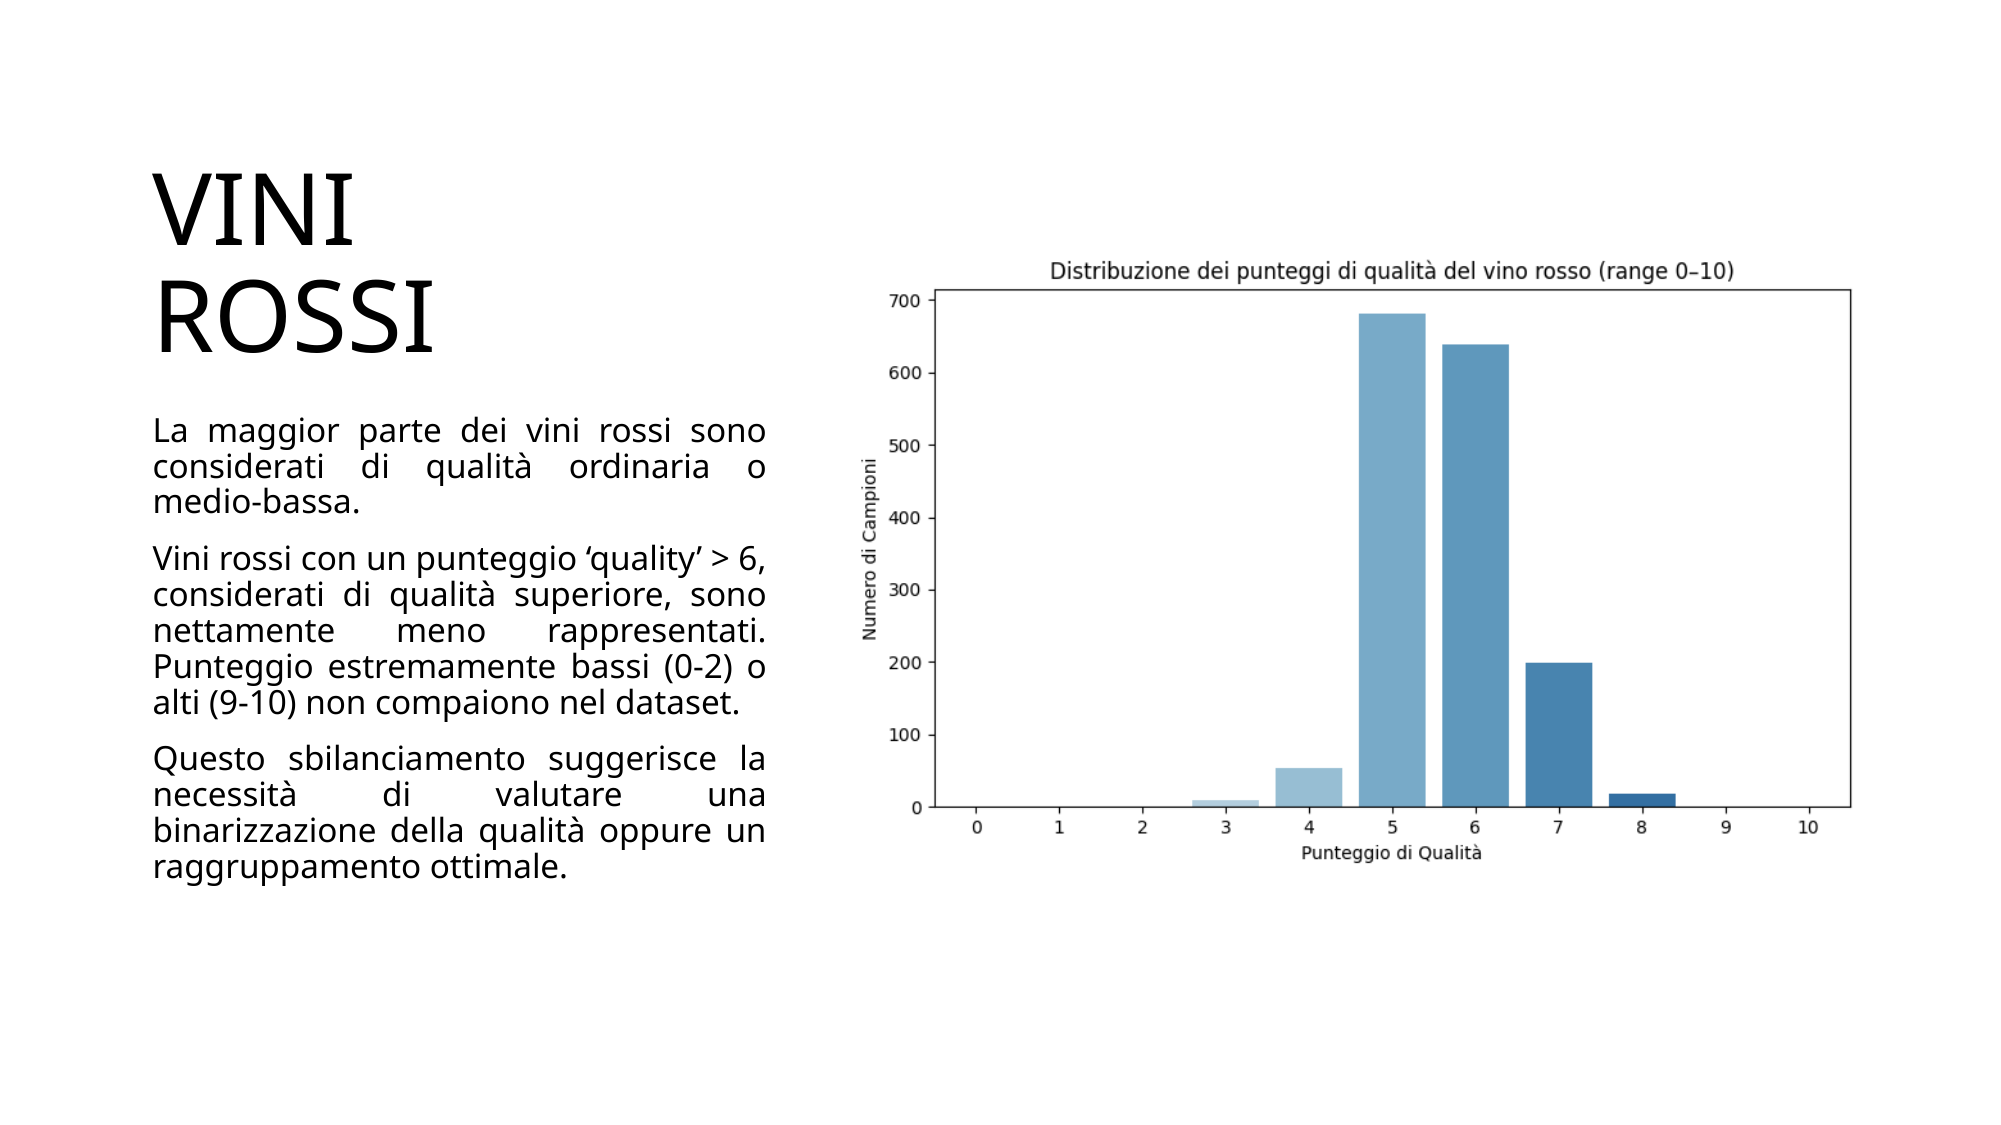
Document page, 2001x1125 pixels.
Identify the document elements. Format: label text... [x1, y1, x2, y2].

list La maggior parte dei vini rossi sono considerati di qualità ordinaria o medio-bassa. Vini rossi con un punteggio ‘quality’ > 6, considerati di qualità superiore, sono nettamente meno rappresentati. Punteggio estremamente bassi (0-2) o alti (9-10) non compaiono nel dataset. Questo sbilanciamento suggerisce la necessità di valutare una binarizzazione della qualità oppure un raggruppamento ottimale. [137, 406, 783, 1032]
picture [849, 161, 1864, 962]
title VINI ROSSI [137, 119, 783, 383]
